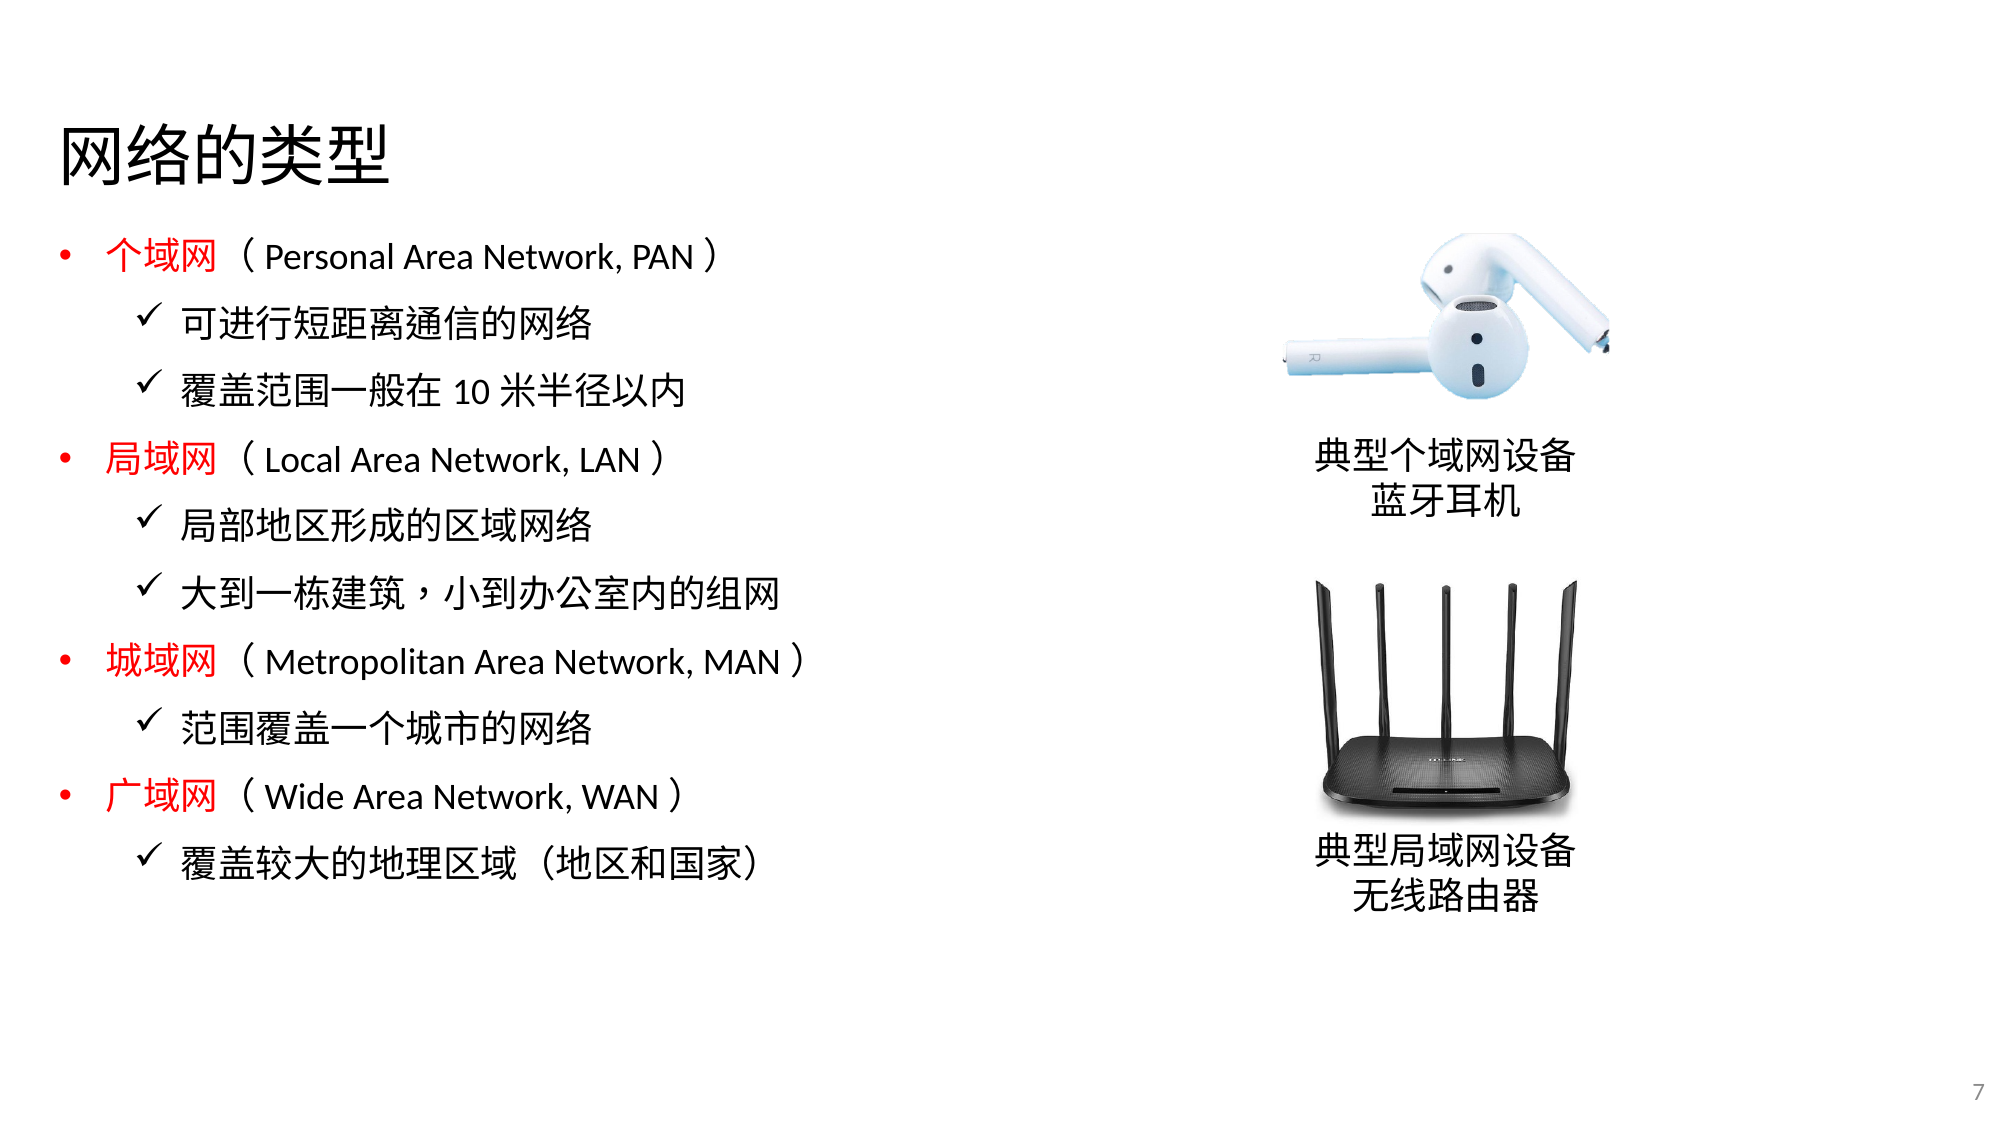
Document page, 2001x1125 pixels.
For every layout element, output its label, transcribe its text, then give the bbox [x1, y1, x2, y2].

picture [1242, 214, 1650, 420]
text_box 典型局域网设备 无线路由器 [1299, 850, 1592, 925]
text_box 典型个域网设备 蓝牙耳机 [1299, 424, 1592, 530]
picture [1295, 548, 1597, 850]
text_box 网络的类型 [44, 106, 788, 201]
text_box 个域网（Personal Area Network, PAN） 可进行短距离通信的网络 覆盖范围一般在10米半径以内 局域网（Local Area Network, LAN） 局部地区形成的区域网络 大到一栋建筑，小到办公室内的组网 城域网（Metropolitan Area Network, MAN） 范围覆盖一个城市的网络 广域网（Wide Area Network, WAN） 覆盖较大的地理区域（地区和国家） [43, 202, 1277, 892]
slide_number 7 [1550, 1060, 2000, 1121]
